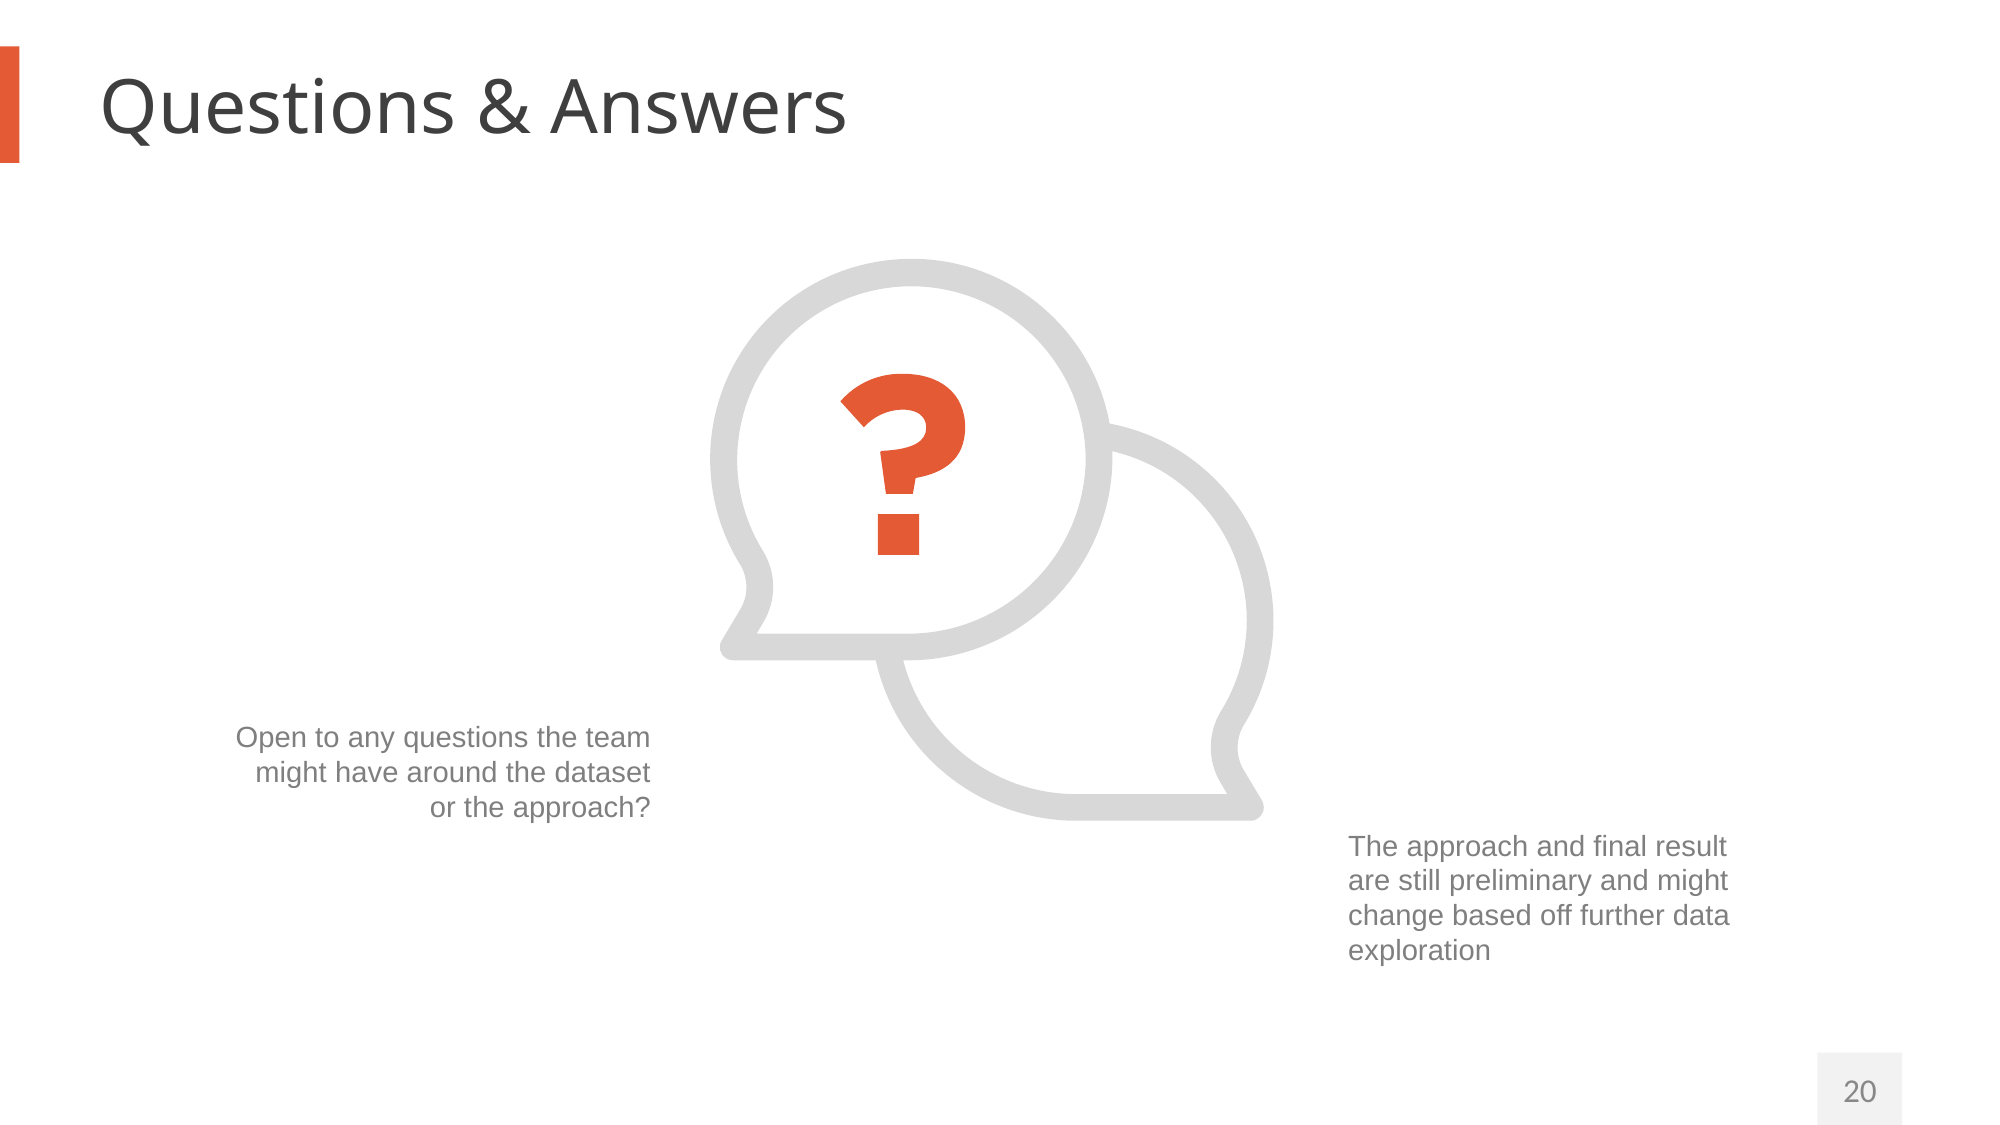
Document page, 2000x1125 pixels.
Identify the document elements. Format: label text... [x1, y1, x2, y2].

title Questions & Answers [99, 45, 1900, 162]
text_box The approach and final result are still preliminary and might change based off further data exploration [1333, 819, 1782, 975]
text_box Open to any questions the team might have around the dataset or the approach? [217, 710, 667, 831]
slide_number 20 [1817, 1052, 1903, 1125]
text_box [697, 246, 1303, 821]
